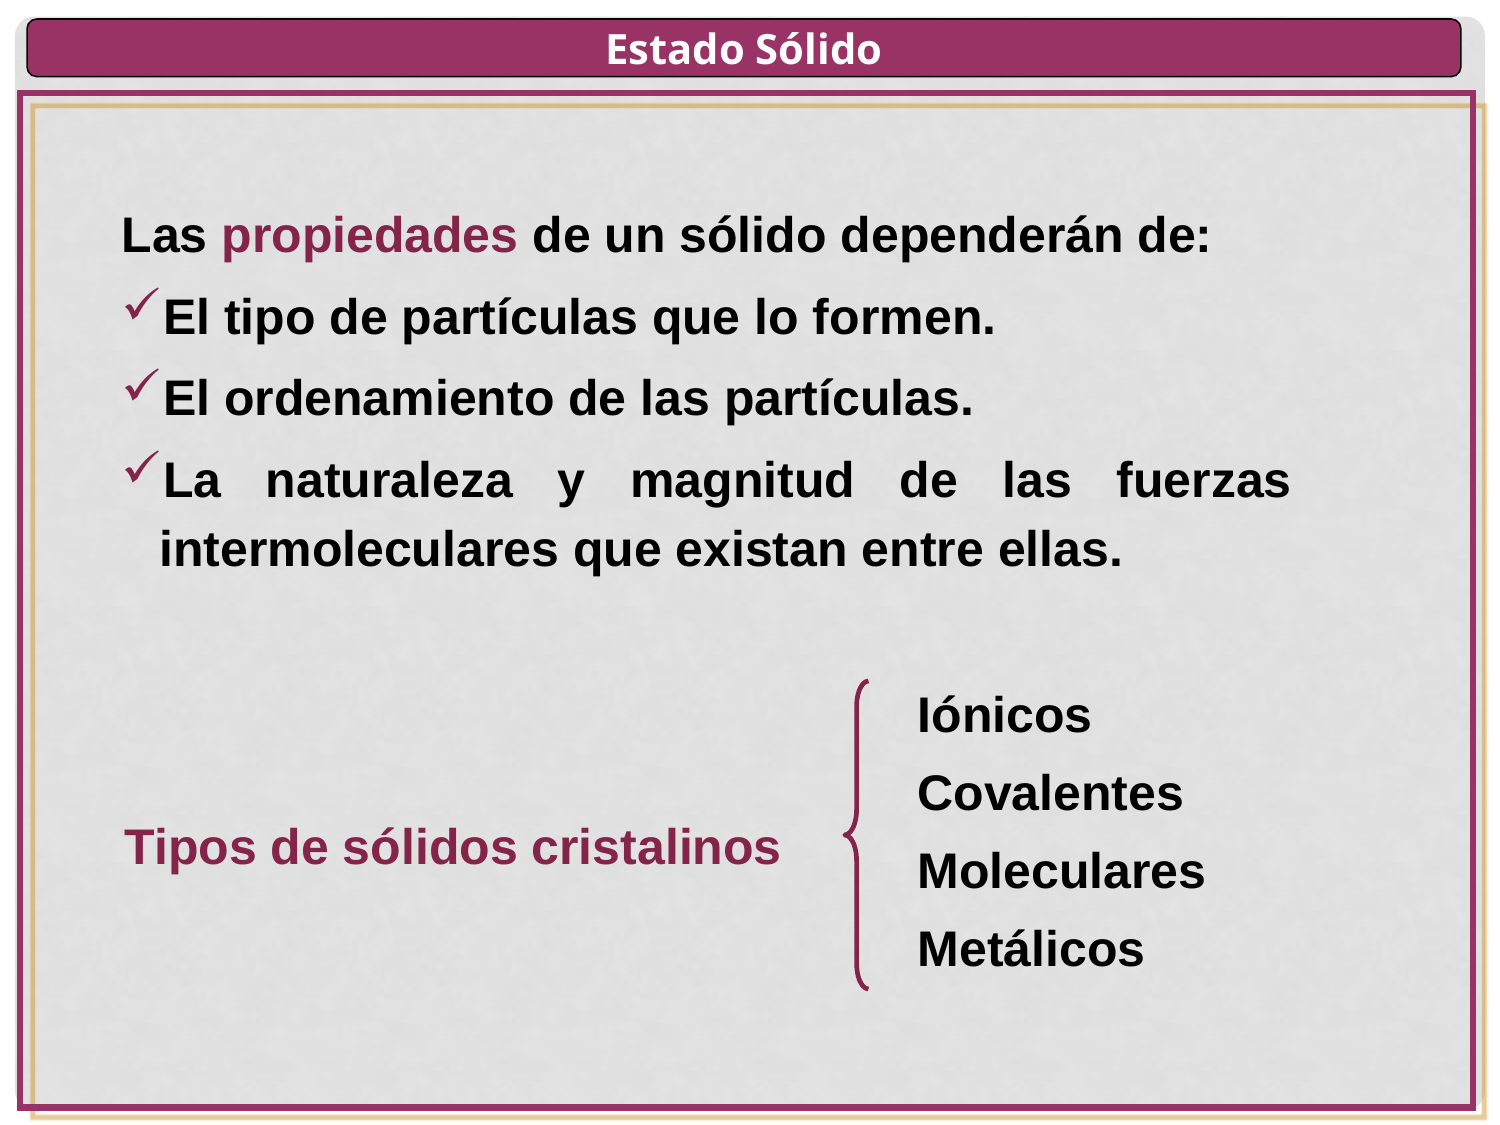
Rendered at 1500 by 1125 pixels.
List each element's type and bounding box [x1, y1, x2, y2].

text_box [19, 18, 1474, 1108]
